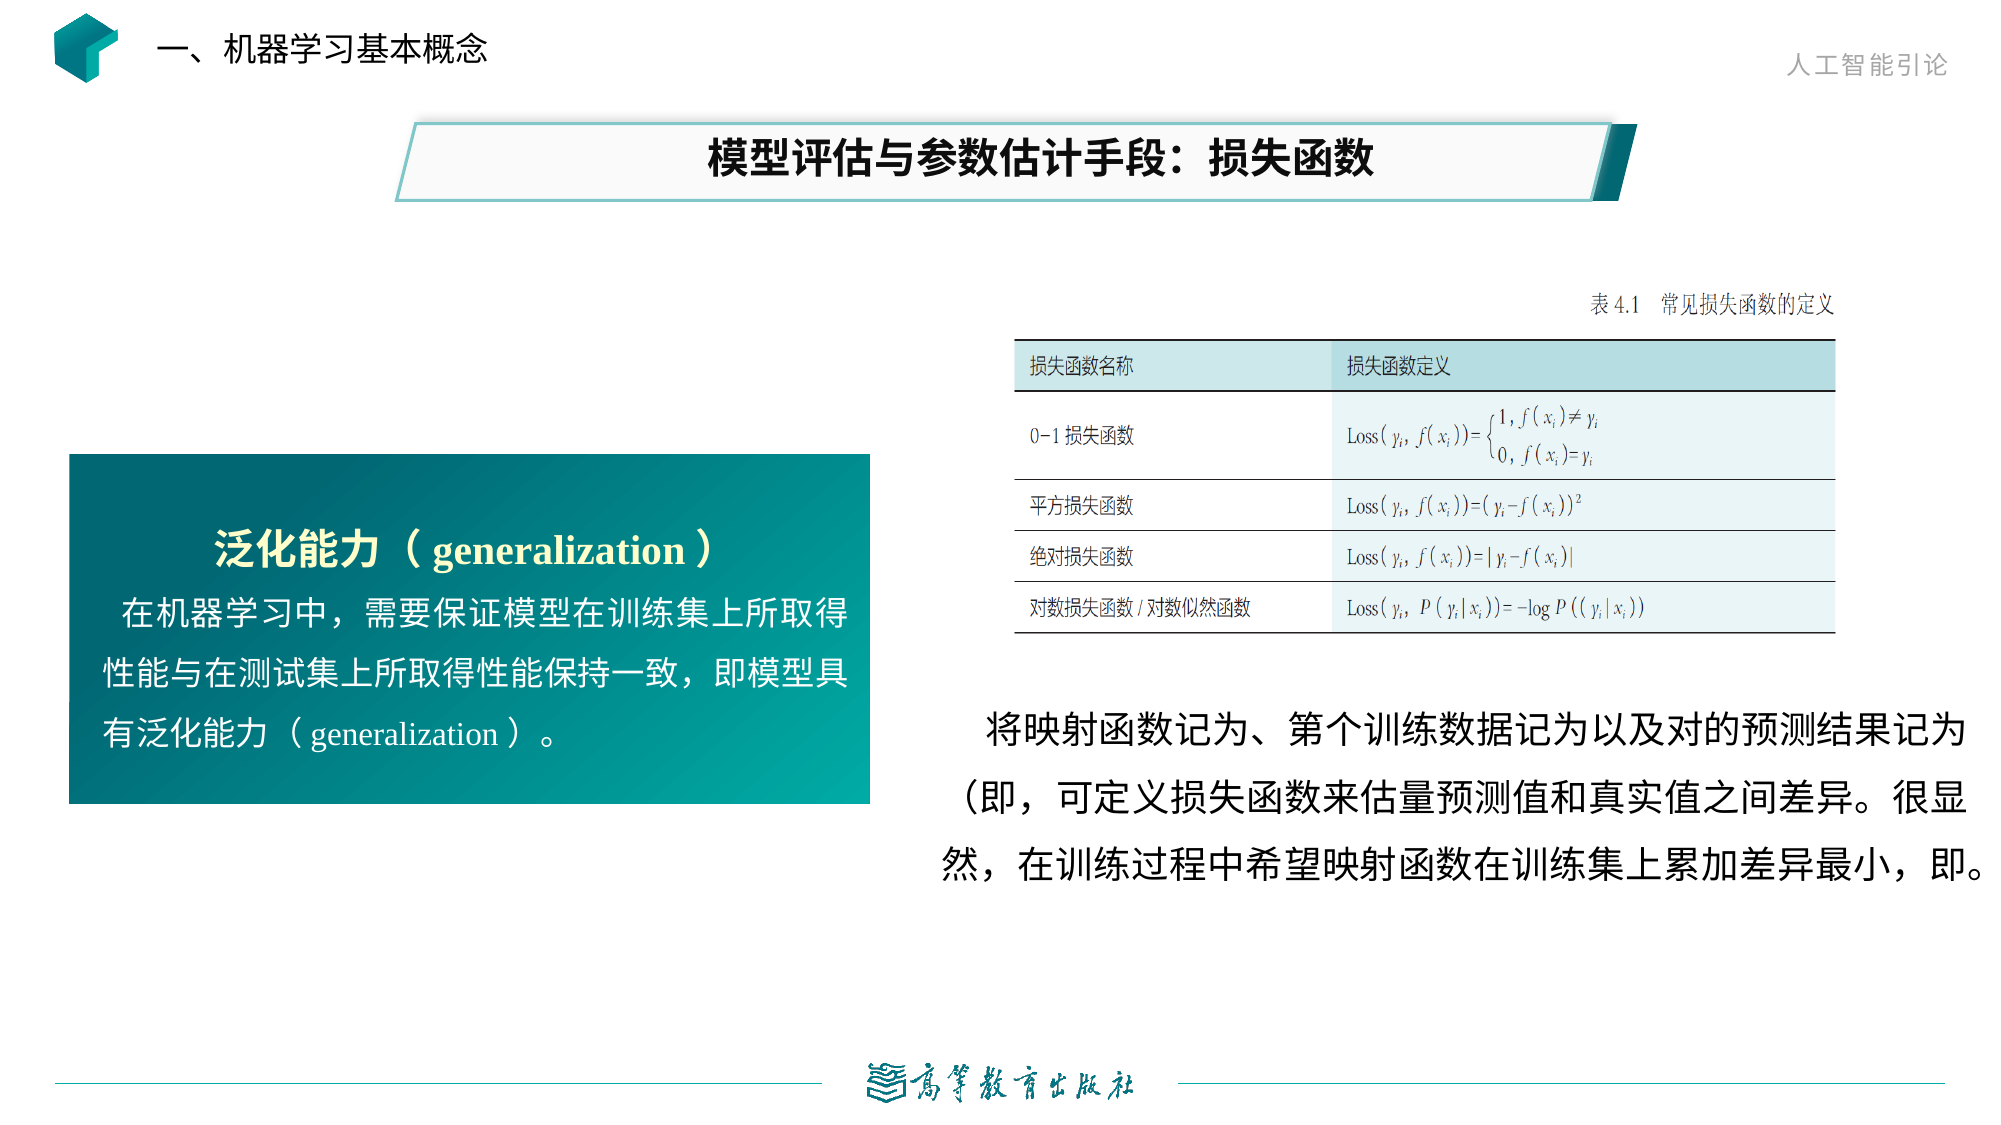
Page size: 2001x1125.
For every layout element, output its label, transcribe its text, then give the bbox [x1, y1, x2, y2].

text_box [396, 123, 1638, 201]
text_box [68, 453, 871, 804]
text_box 一、机器学习基本概念 [142, 21, 505, 76]
picture [1003, 273, 1844, 636]
picture [867, 1063, 1133, 1103]
text_box 泛化能力（generalization） 在机器学习中，需要保证模型在训练集上所取得性能与在测试集上所取得性能保持一致，即模型具有泛化能力（generalization）。 [88, 490, 864, 820]
